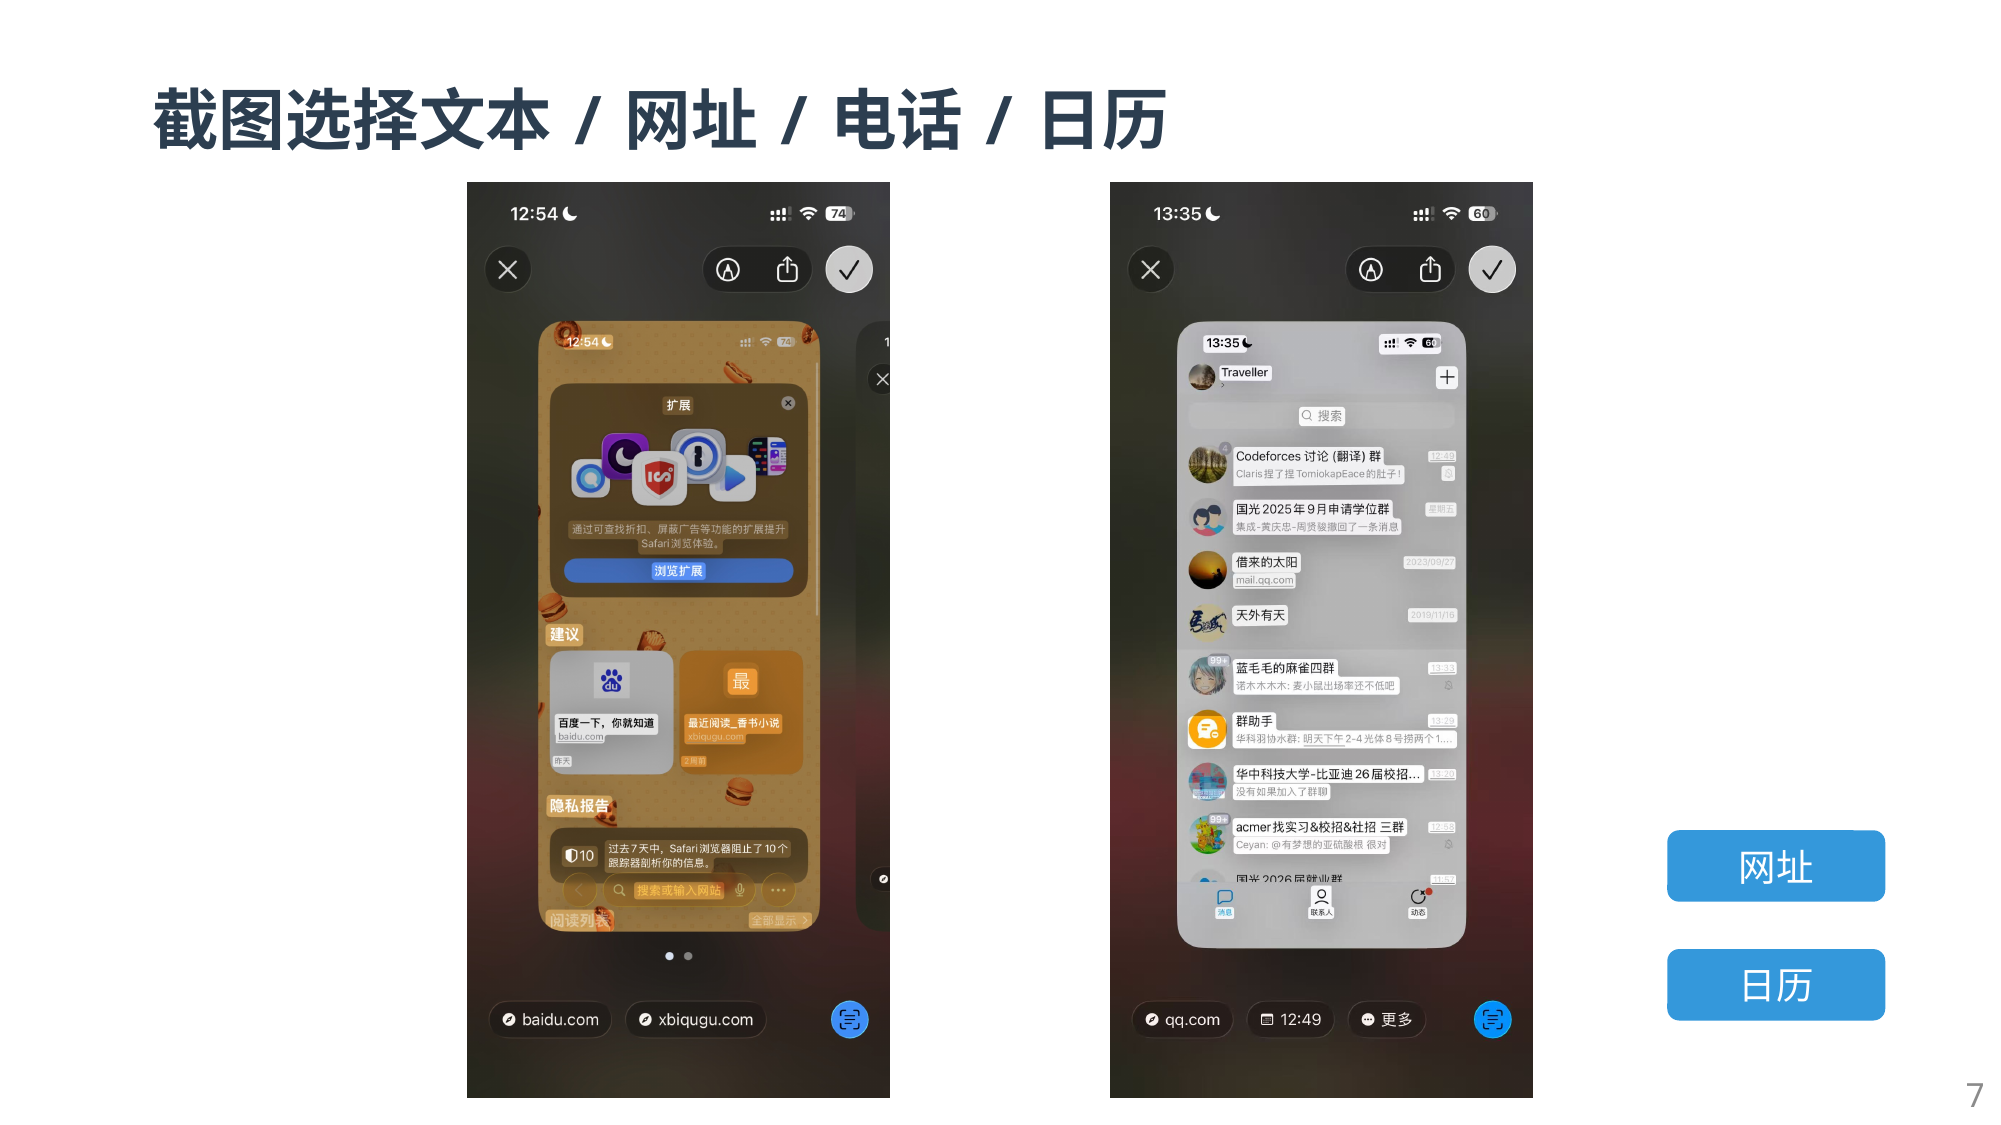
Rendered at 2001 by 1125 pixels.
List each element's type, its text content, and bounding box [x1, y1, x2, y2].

text_box 日历 [1666, 947, 1887, 1022]
slide_number 7 [1929, 1069, 2000, 1125]
text_box 网址 [1666, 829, 1887, 903]
title 截图选择文本/网址/电话/日历 [137, 79, 1982, 195]
picture [467, 182, 890, 1098]
picture [1110, 182, 1533, 1098]
